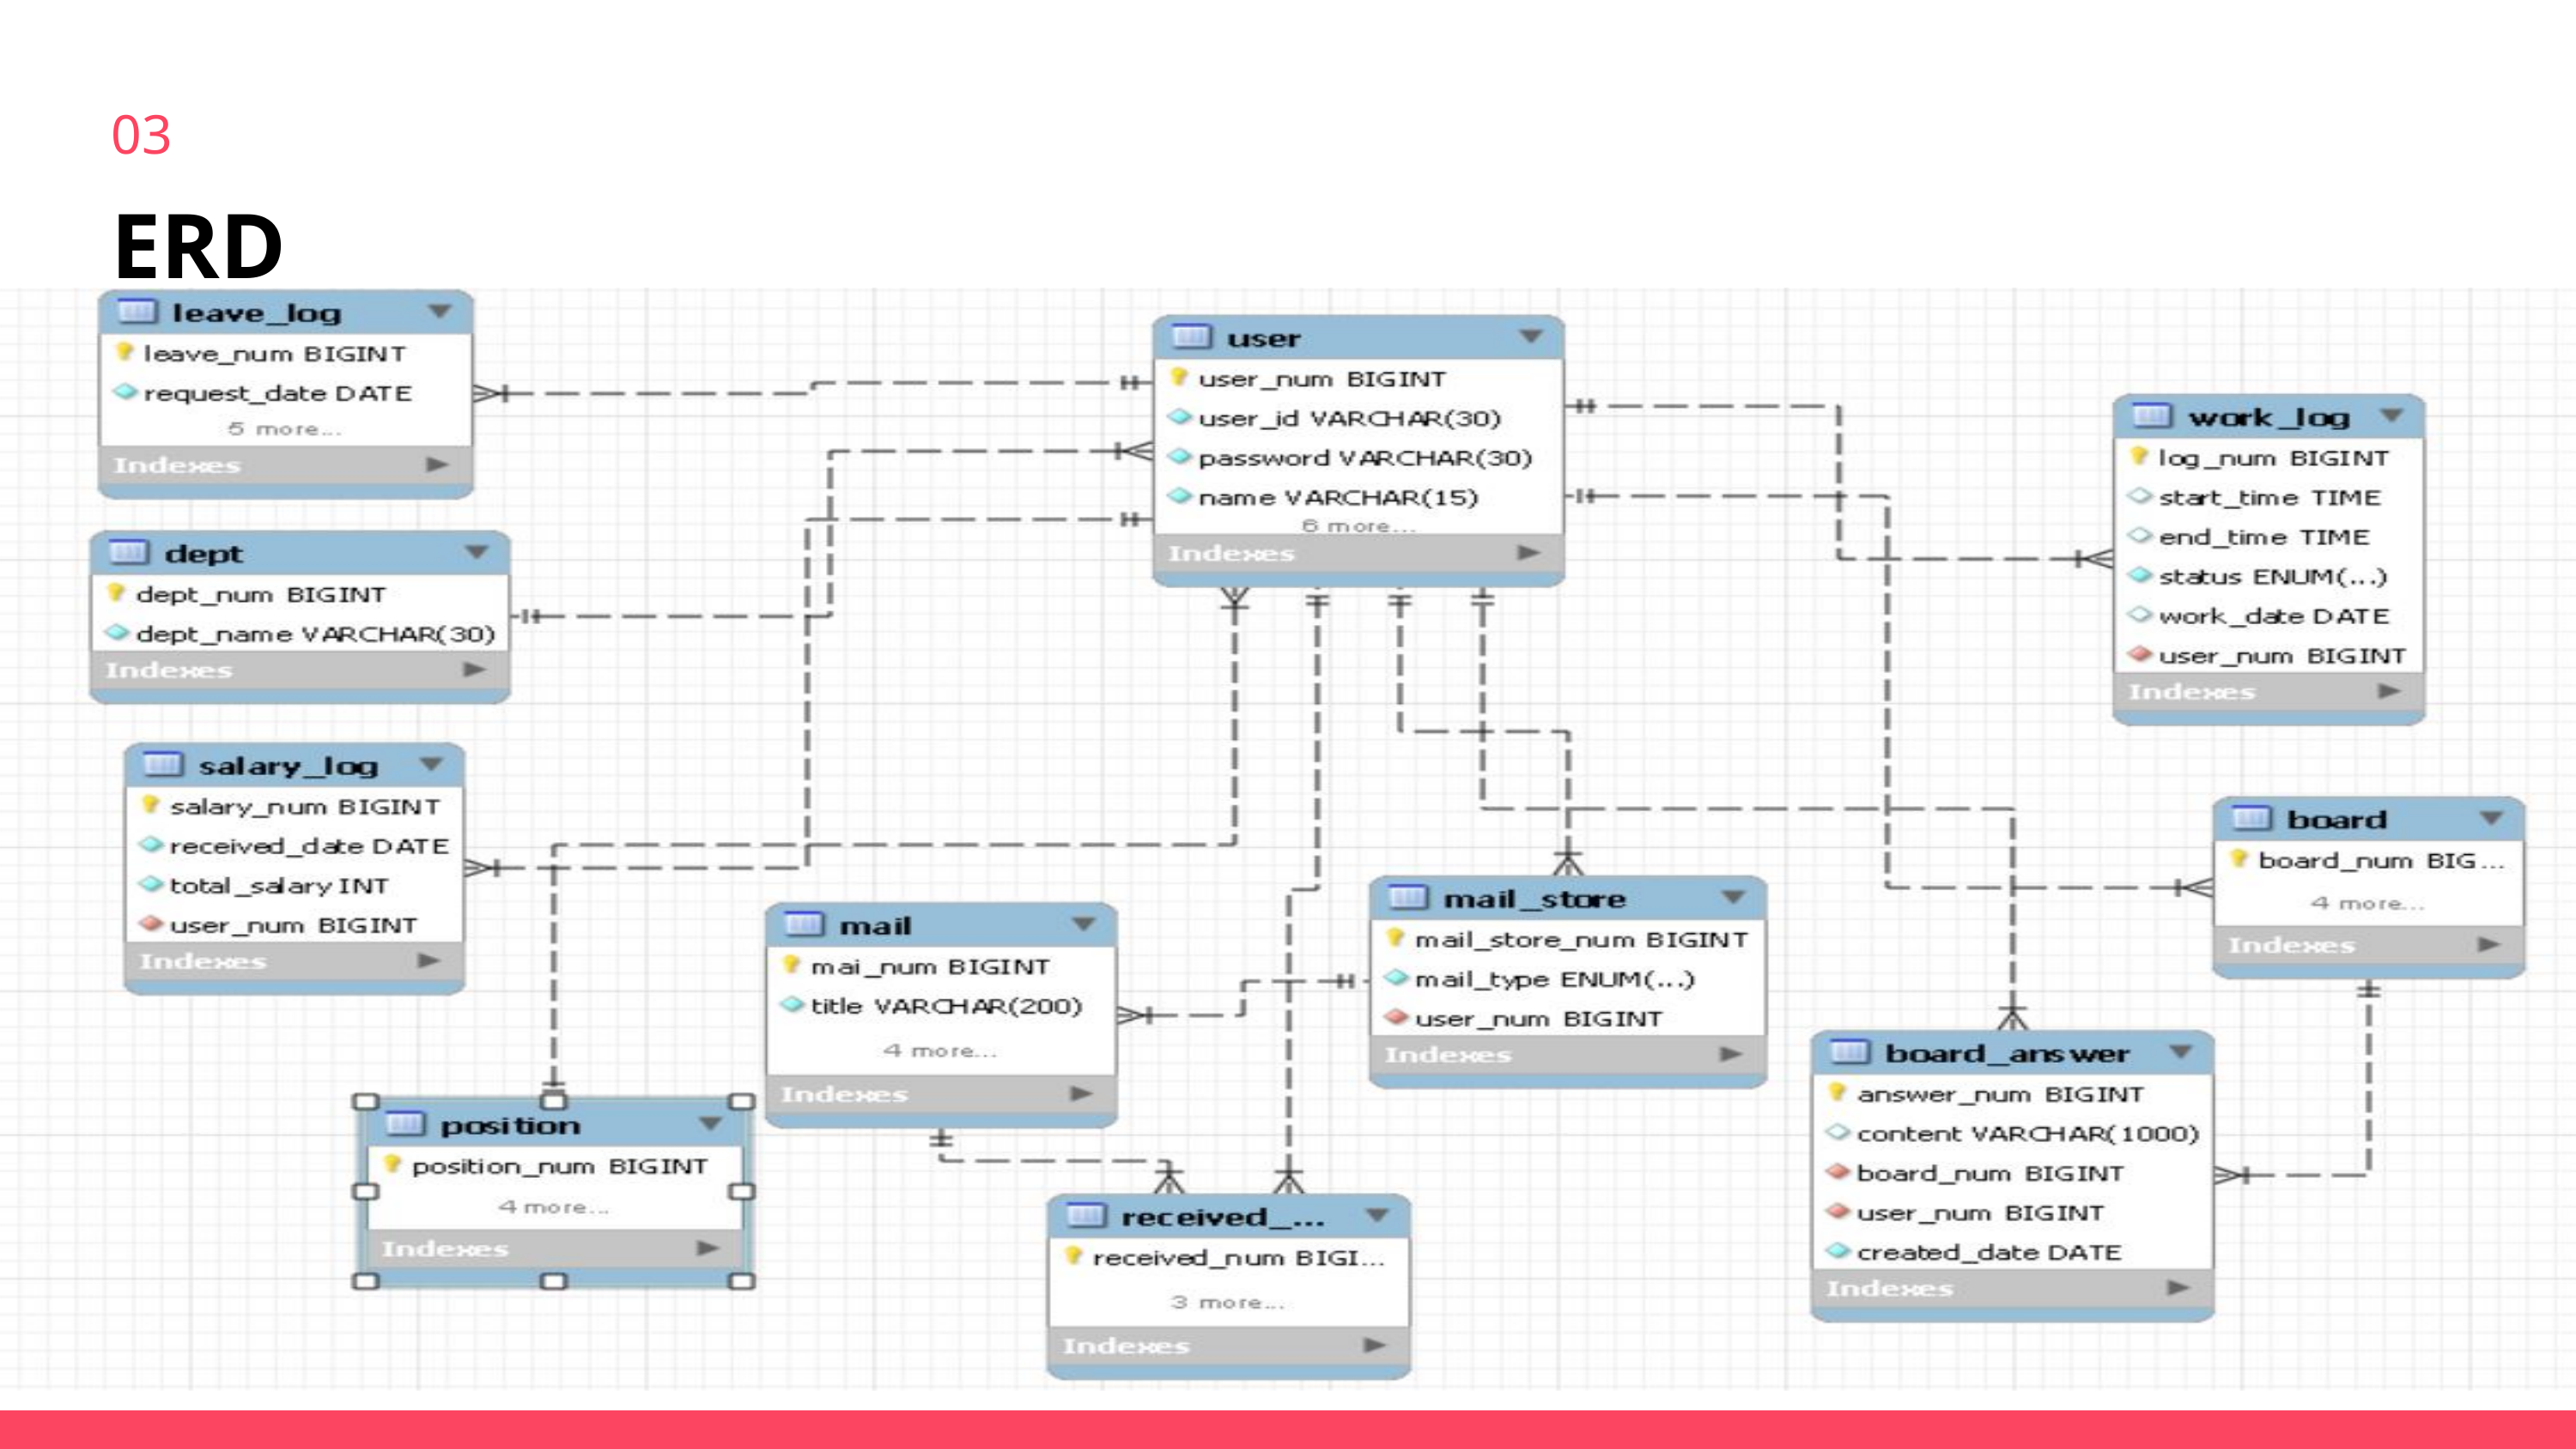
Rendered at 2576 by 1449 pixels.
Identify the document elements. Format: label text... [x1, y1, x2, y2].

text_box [0, 1410, 2576, 1449]
text_box ERD [111, 171, 794, 285]
text_box 03 [111, 89, 183, 165]
picture [0, 288, 2576, 1391]
